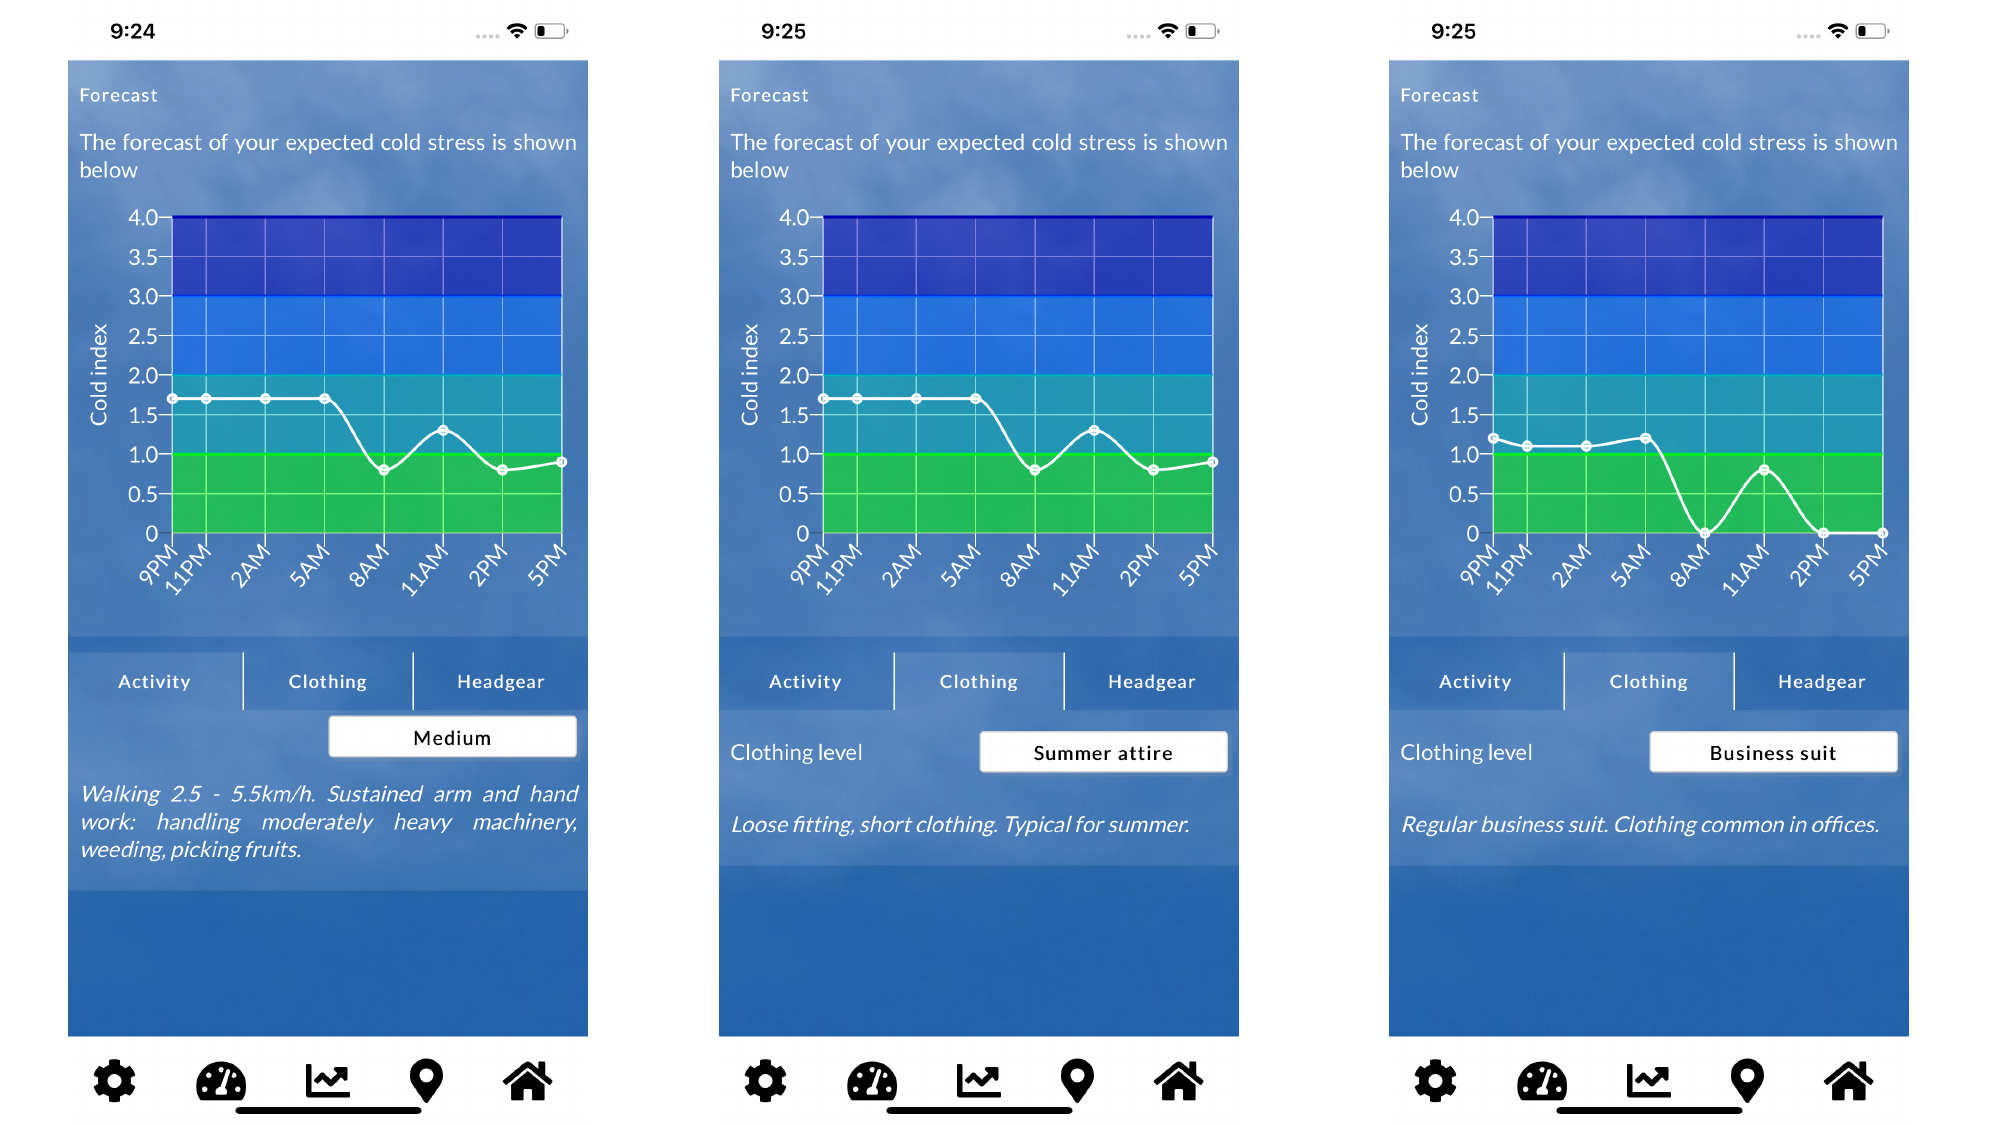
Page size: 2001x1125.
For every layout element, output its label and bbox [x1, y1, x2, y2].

picture [719, 0, 1239, 1125]
picture [68, 0, 588, 1125]
picture [1389, 0, 1909, 1125]
